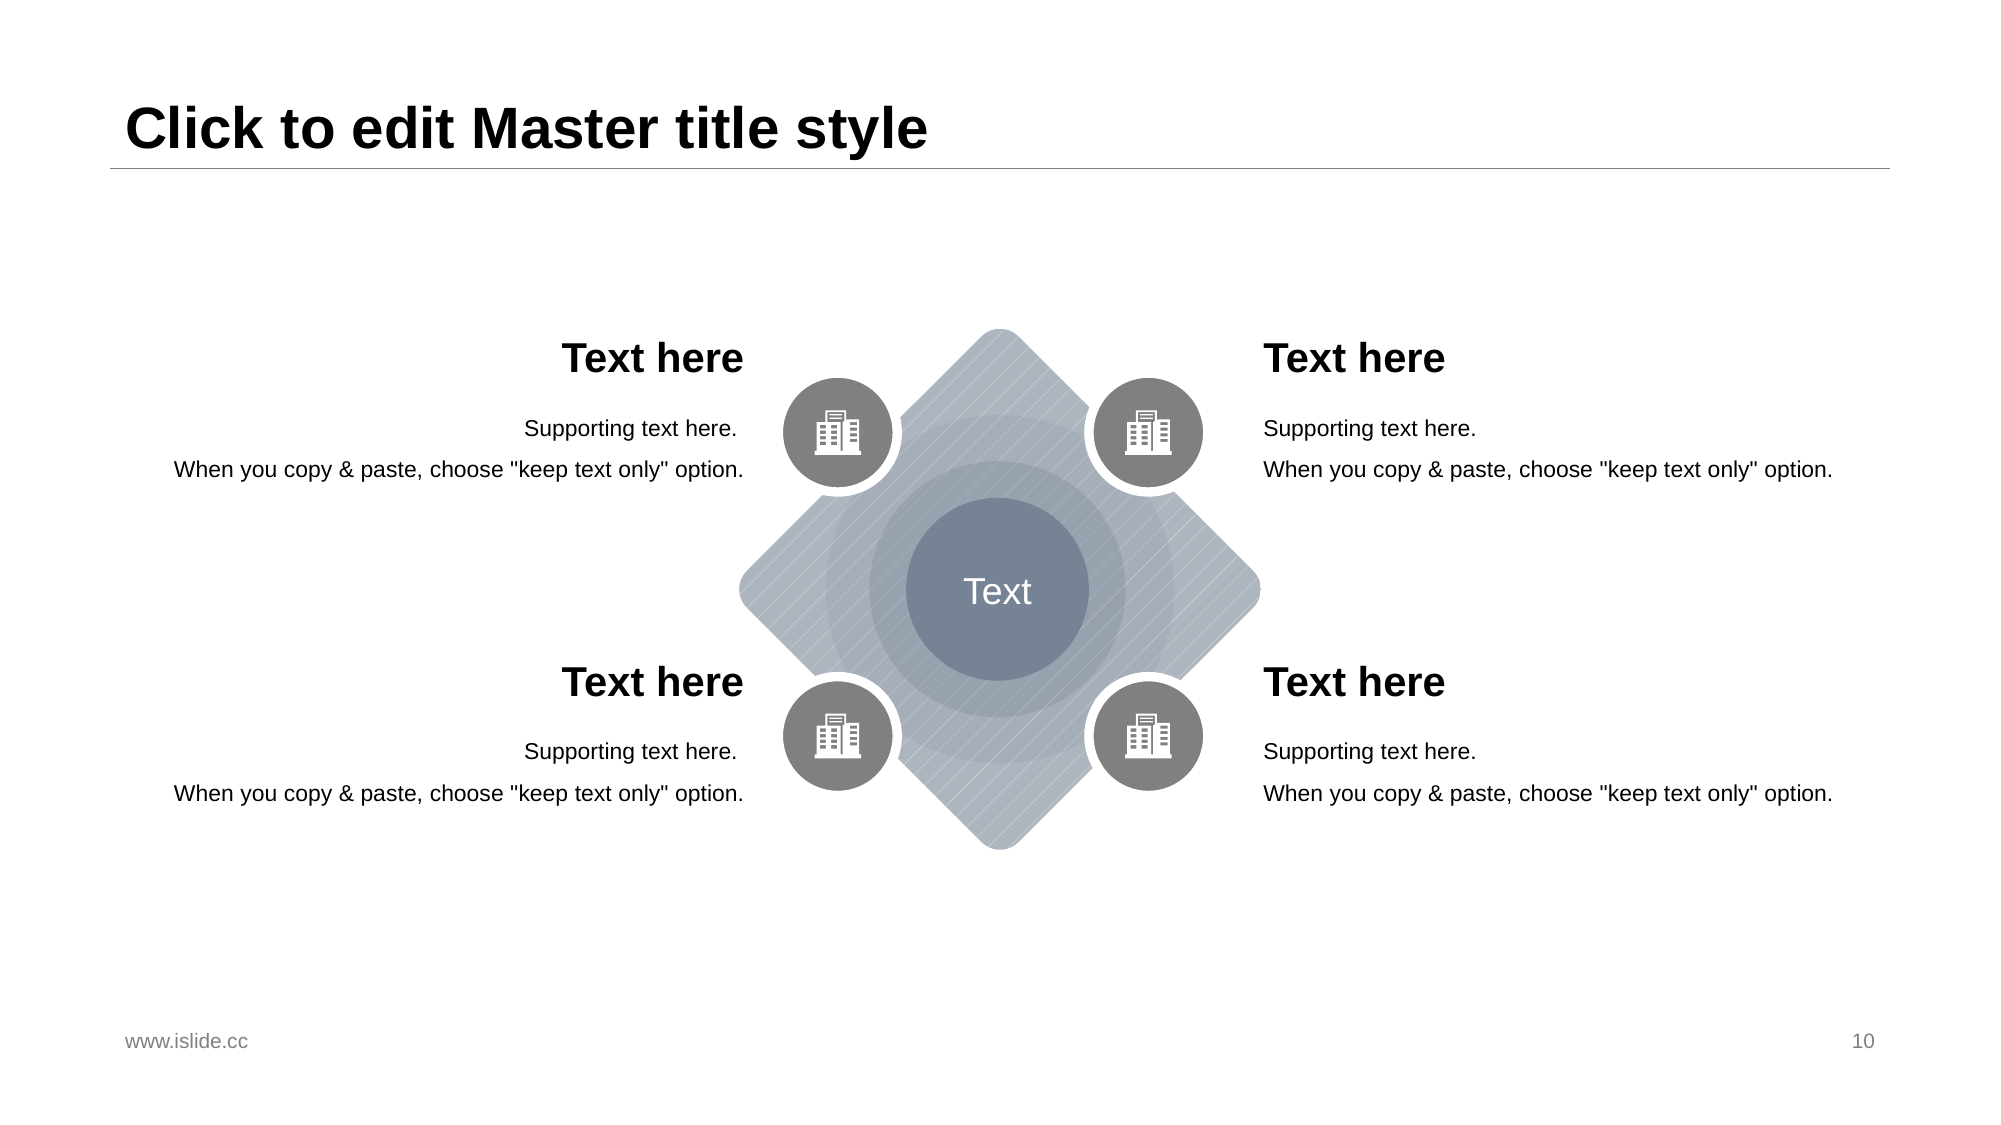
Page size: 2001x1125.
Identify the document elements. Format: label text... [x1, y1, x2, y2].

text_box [117, 319, 1890, 853]
slide_number 10 [1412, 1023, 1890, 1058]
footer www.islide.cc [109, 1023, 790, 1058]
title Click to edit Master title style [109, 0, 1890, 169]
